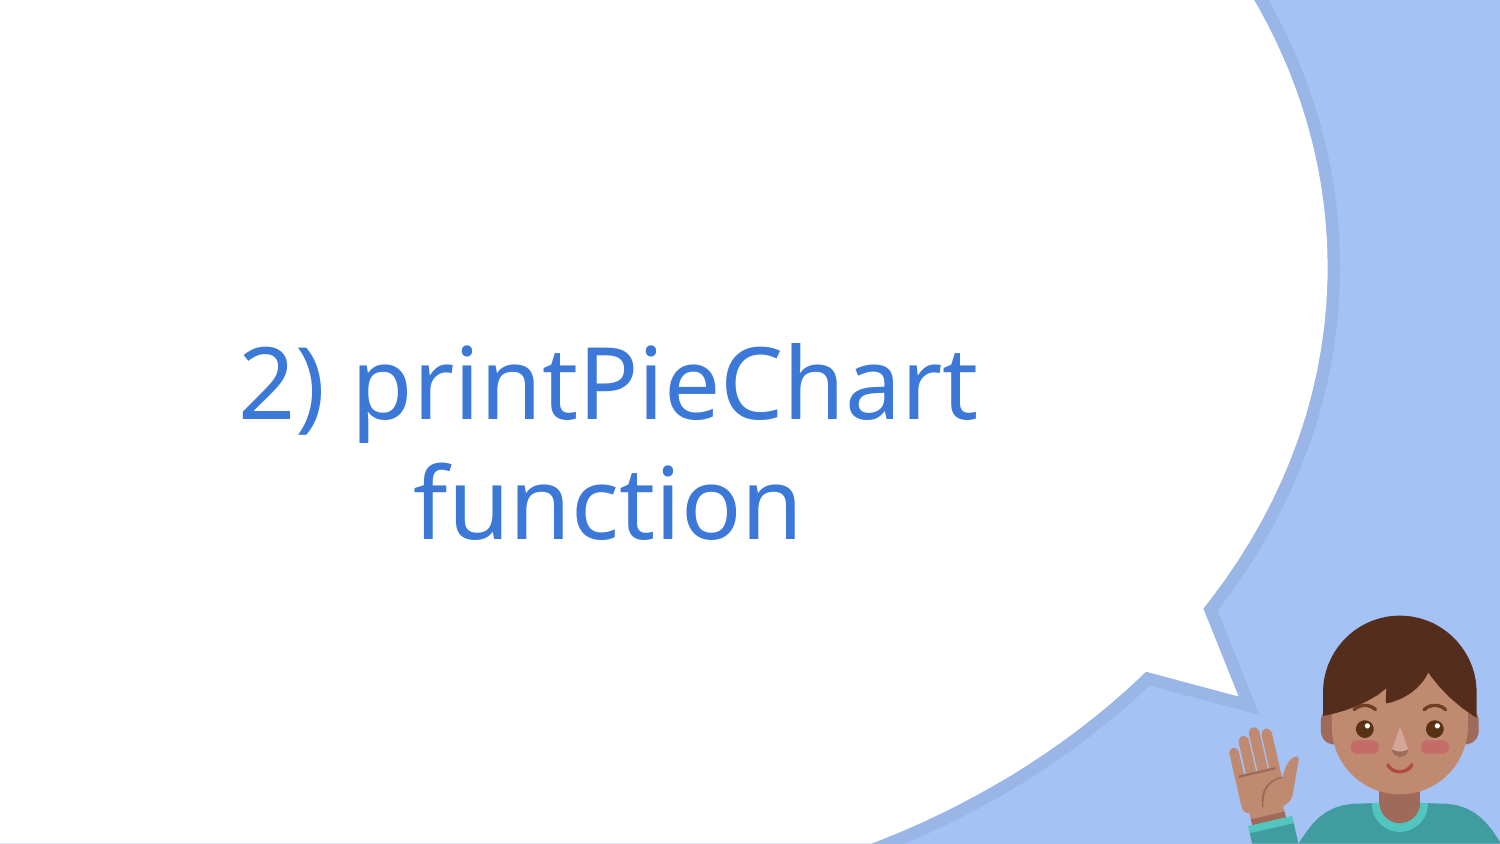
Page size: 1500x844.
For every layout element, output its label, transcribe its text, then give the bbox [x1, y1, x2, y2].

subtitle 2) printPieChart function [7, 304, 1210, 645]
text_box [1229, 615, 1500, 844]
